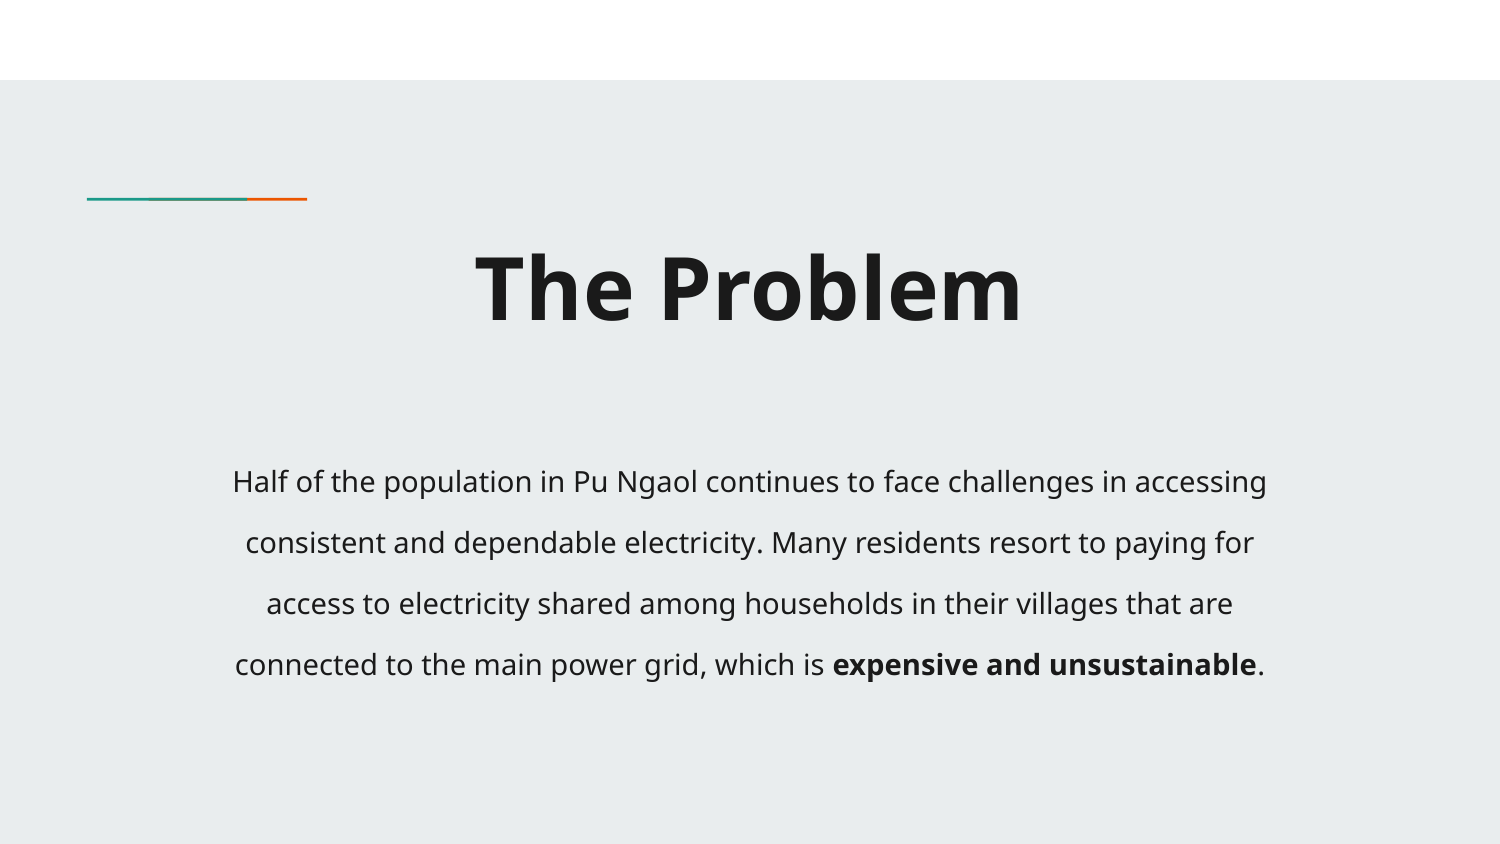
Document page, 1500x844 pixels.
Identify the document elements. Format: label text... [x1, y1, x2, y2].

subtitle Half of the population in Pu Ngaol continues to face challenges in accessing consistent and dependable electricity. Many residents resort to paying for access to electricity shared among households in their villages that are connected to the main power grid, which is expensive and unsustainable. [214, 421, 1286, 672]
title The Problem [119, 212, 1381, 367]
